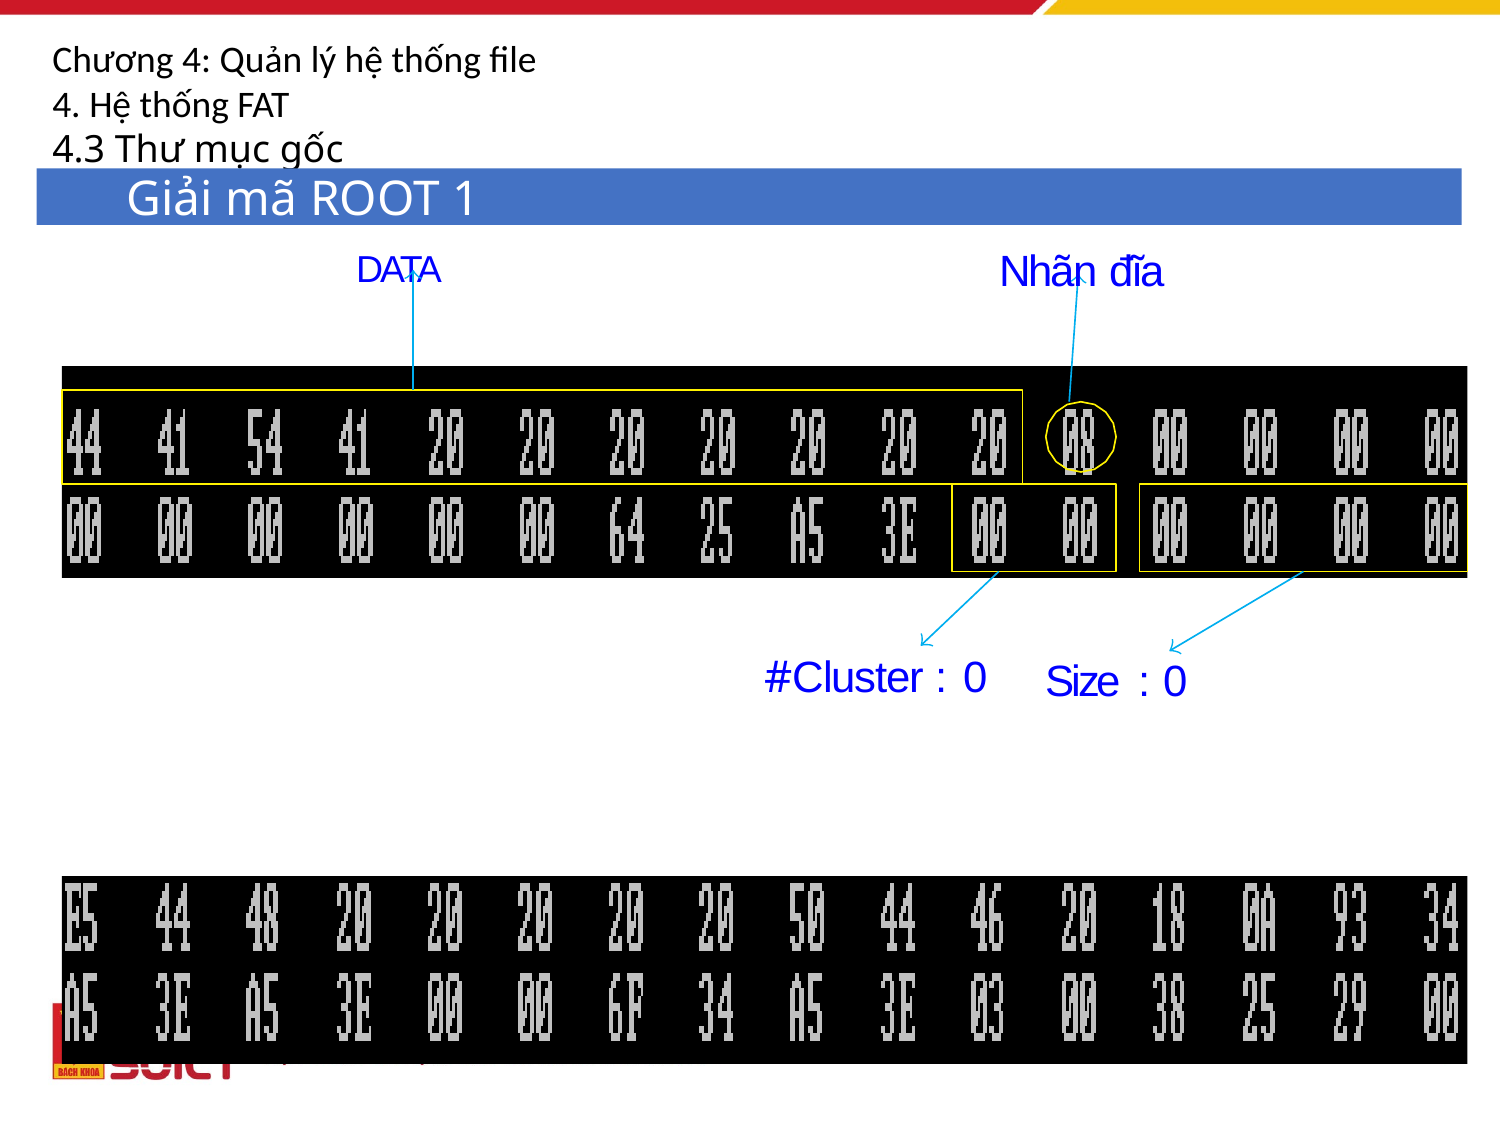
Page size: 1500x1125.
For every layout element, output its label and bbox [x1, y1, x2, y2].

picture [0, 0, 1500, 1125]
text_box [36, 27, 1472, 706]
text_box [61, 876, 1468, 1065]
